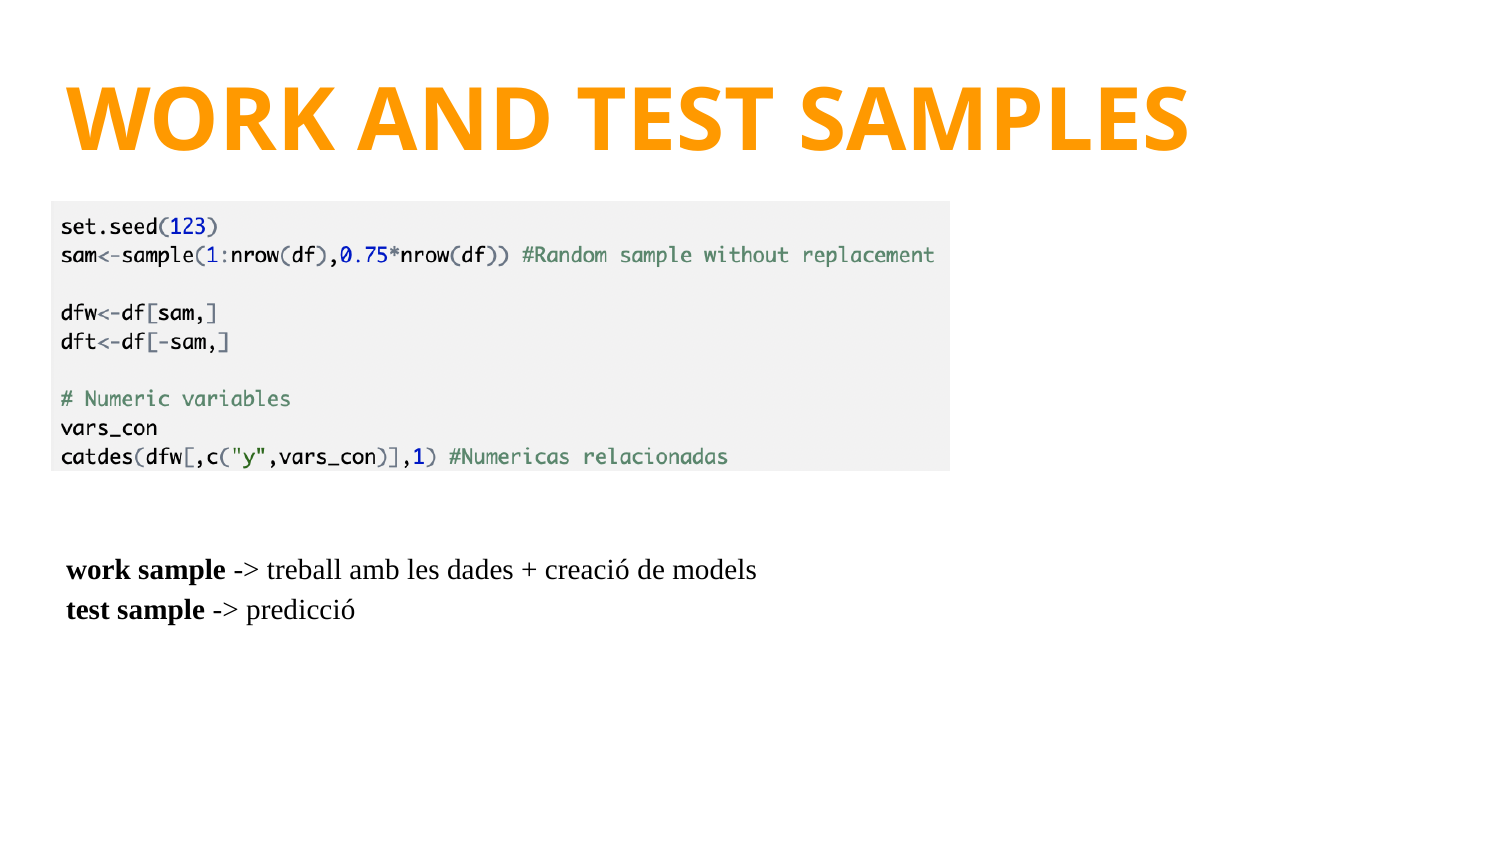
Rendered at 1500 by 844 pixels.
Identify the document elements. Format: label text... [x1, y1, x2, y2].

list work sample -> treball amb les dades + creació de models test sample -> predicció [51, 201, 1449, 750]
title WORK AND TEST SAMPLES [51, 48, 1449, 180]
picture [50, 201, 951, 471]
